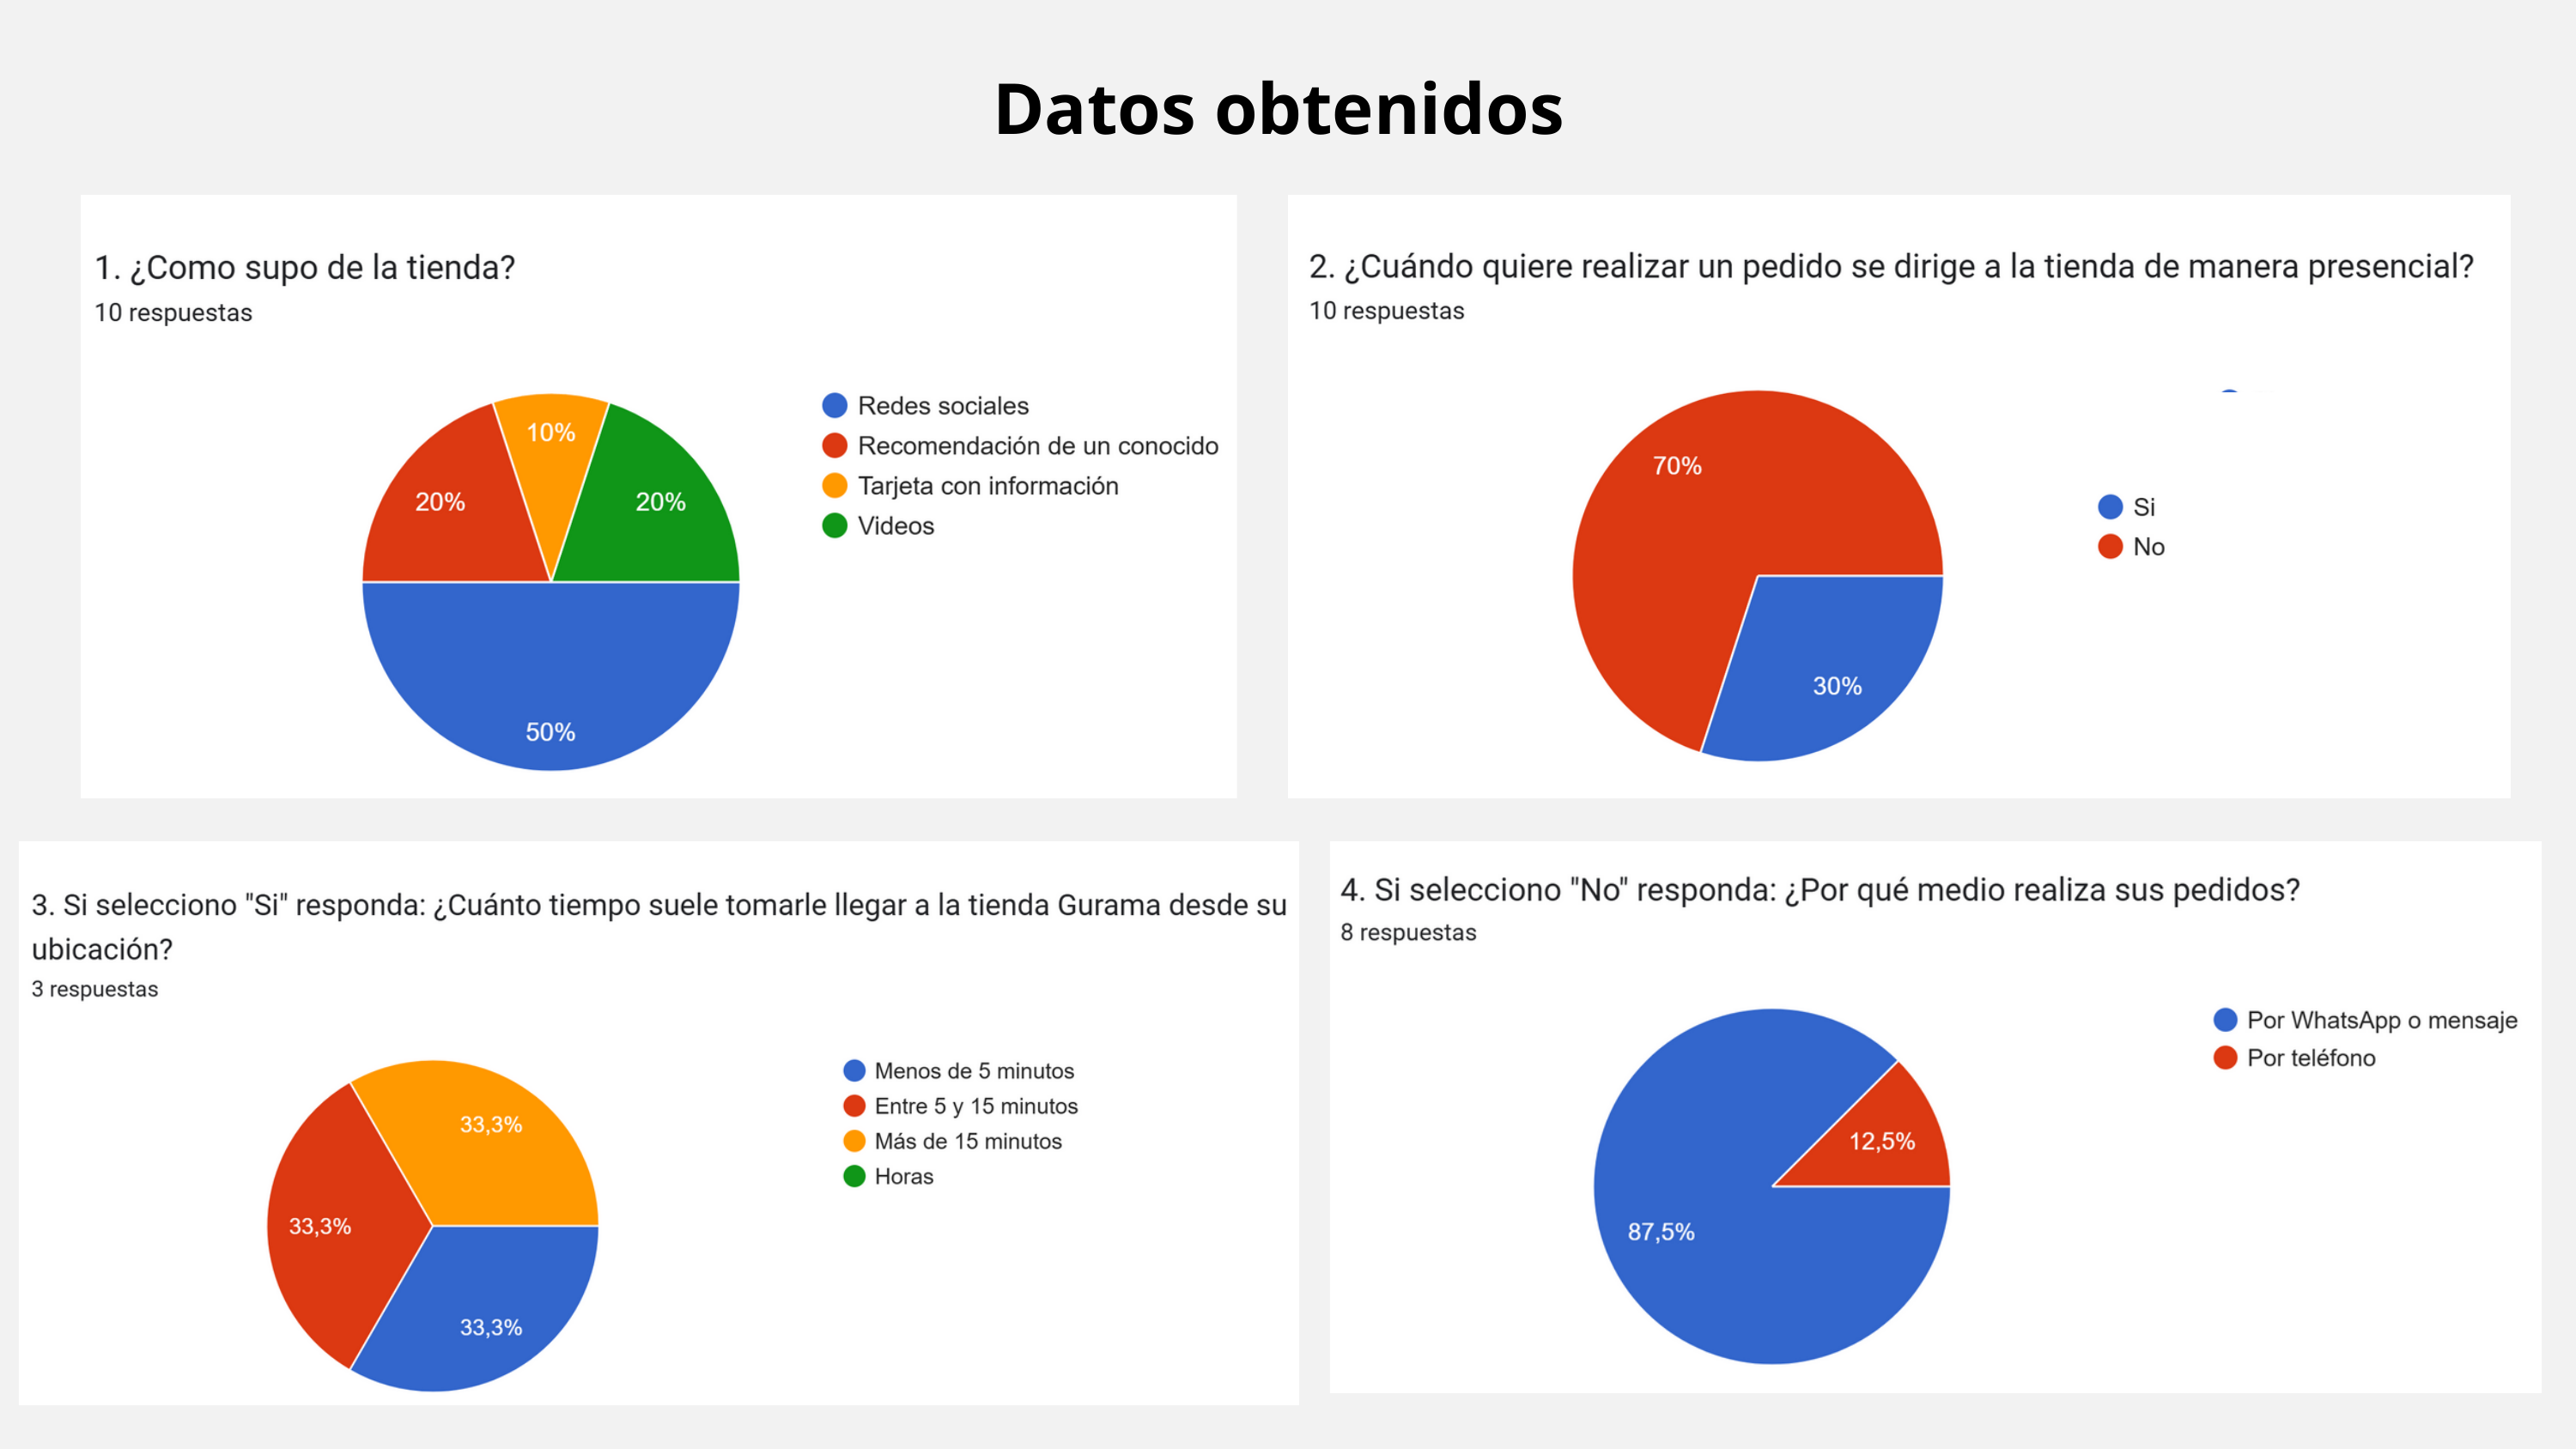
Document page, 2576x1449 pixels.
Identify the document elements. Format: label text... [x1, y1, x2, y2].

text_box [18, 841, 1299, 1405]
text_box Datos obtenidos [520, 30, 2055, 149]
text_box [1287, 195, 2512, 798]
text_box [1329, 841, 2543, 1393]
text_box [80, 195, 1237, 798]
